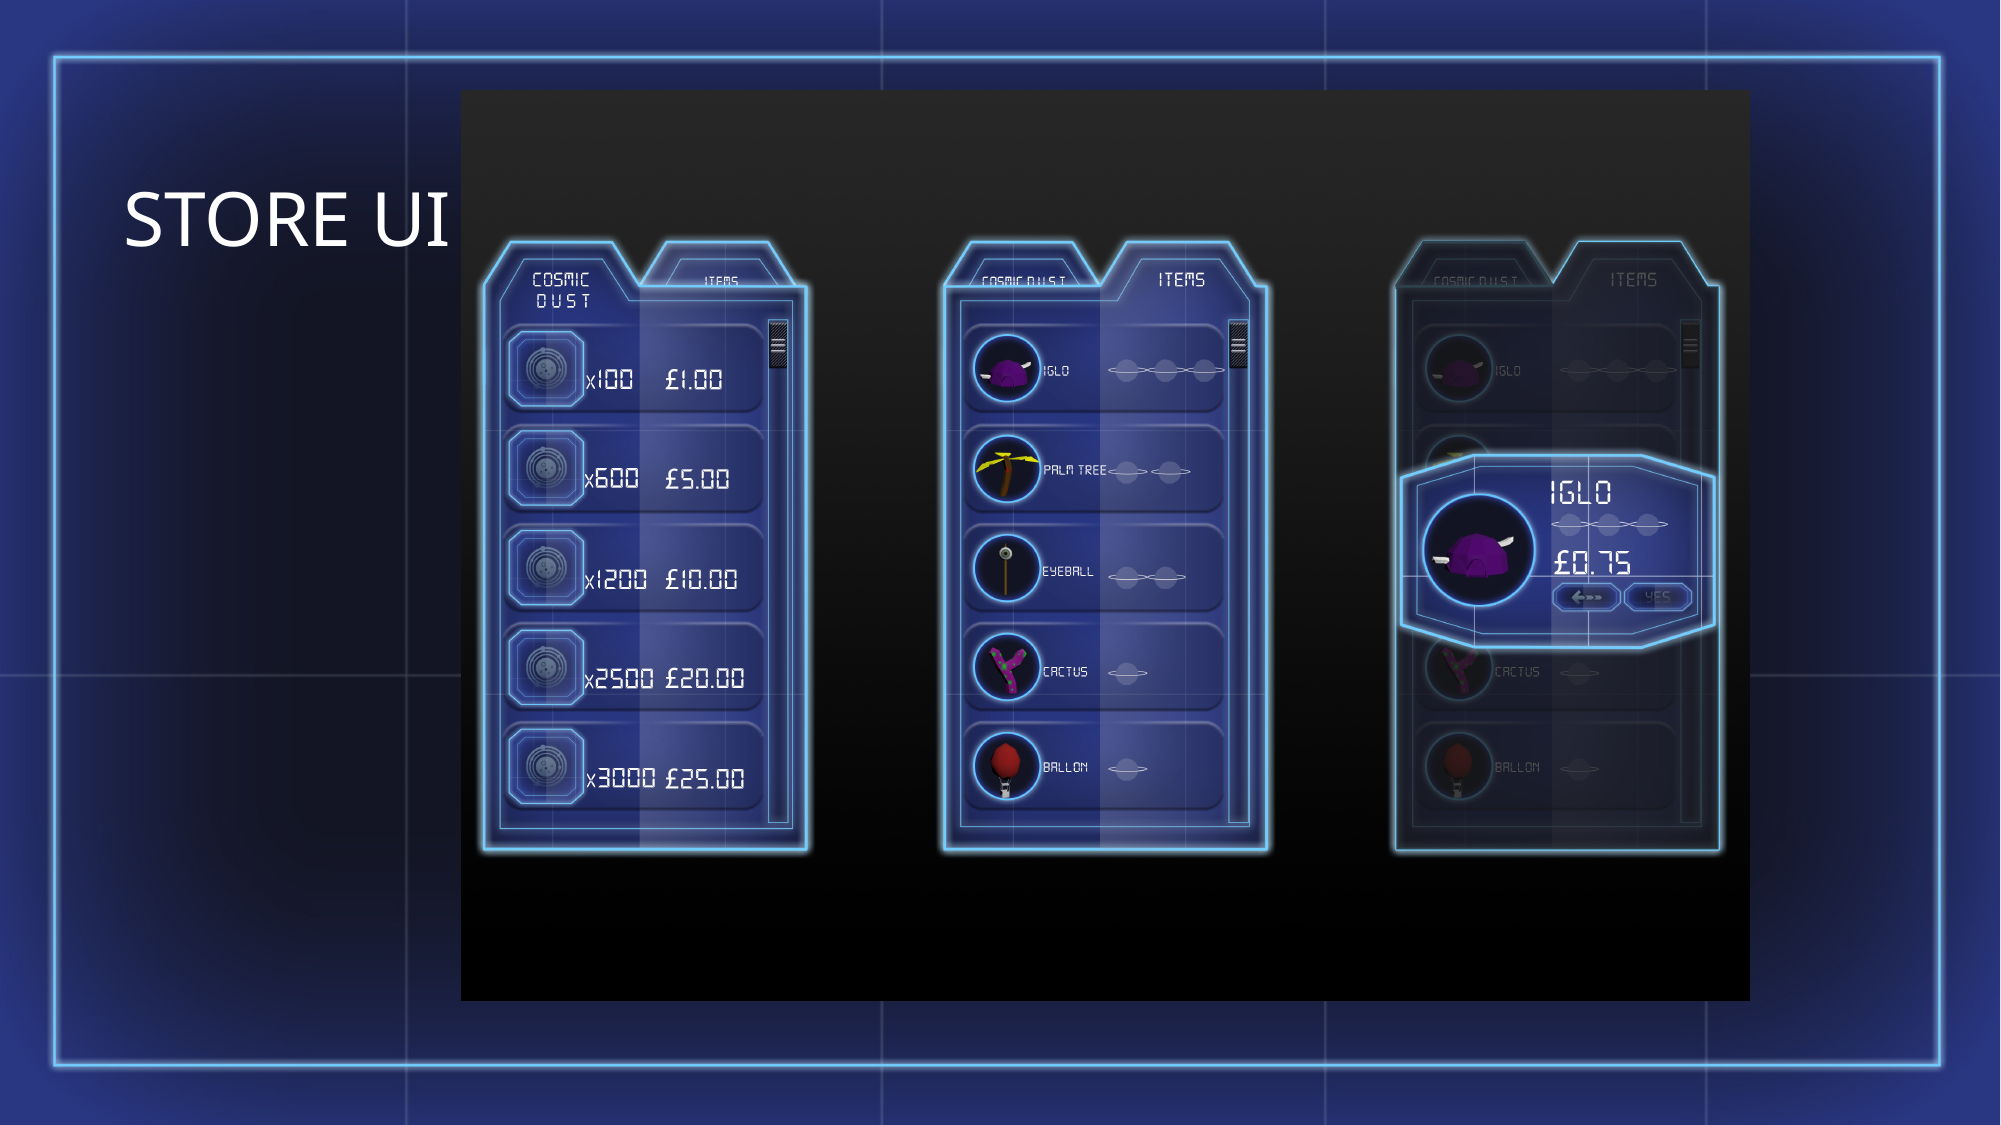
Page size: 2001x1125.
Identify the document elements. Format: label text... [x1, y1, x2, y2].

title Store UI [108, 93, 461, 341]
picture [0, 0, 2001, 1125]
